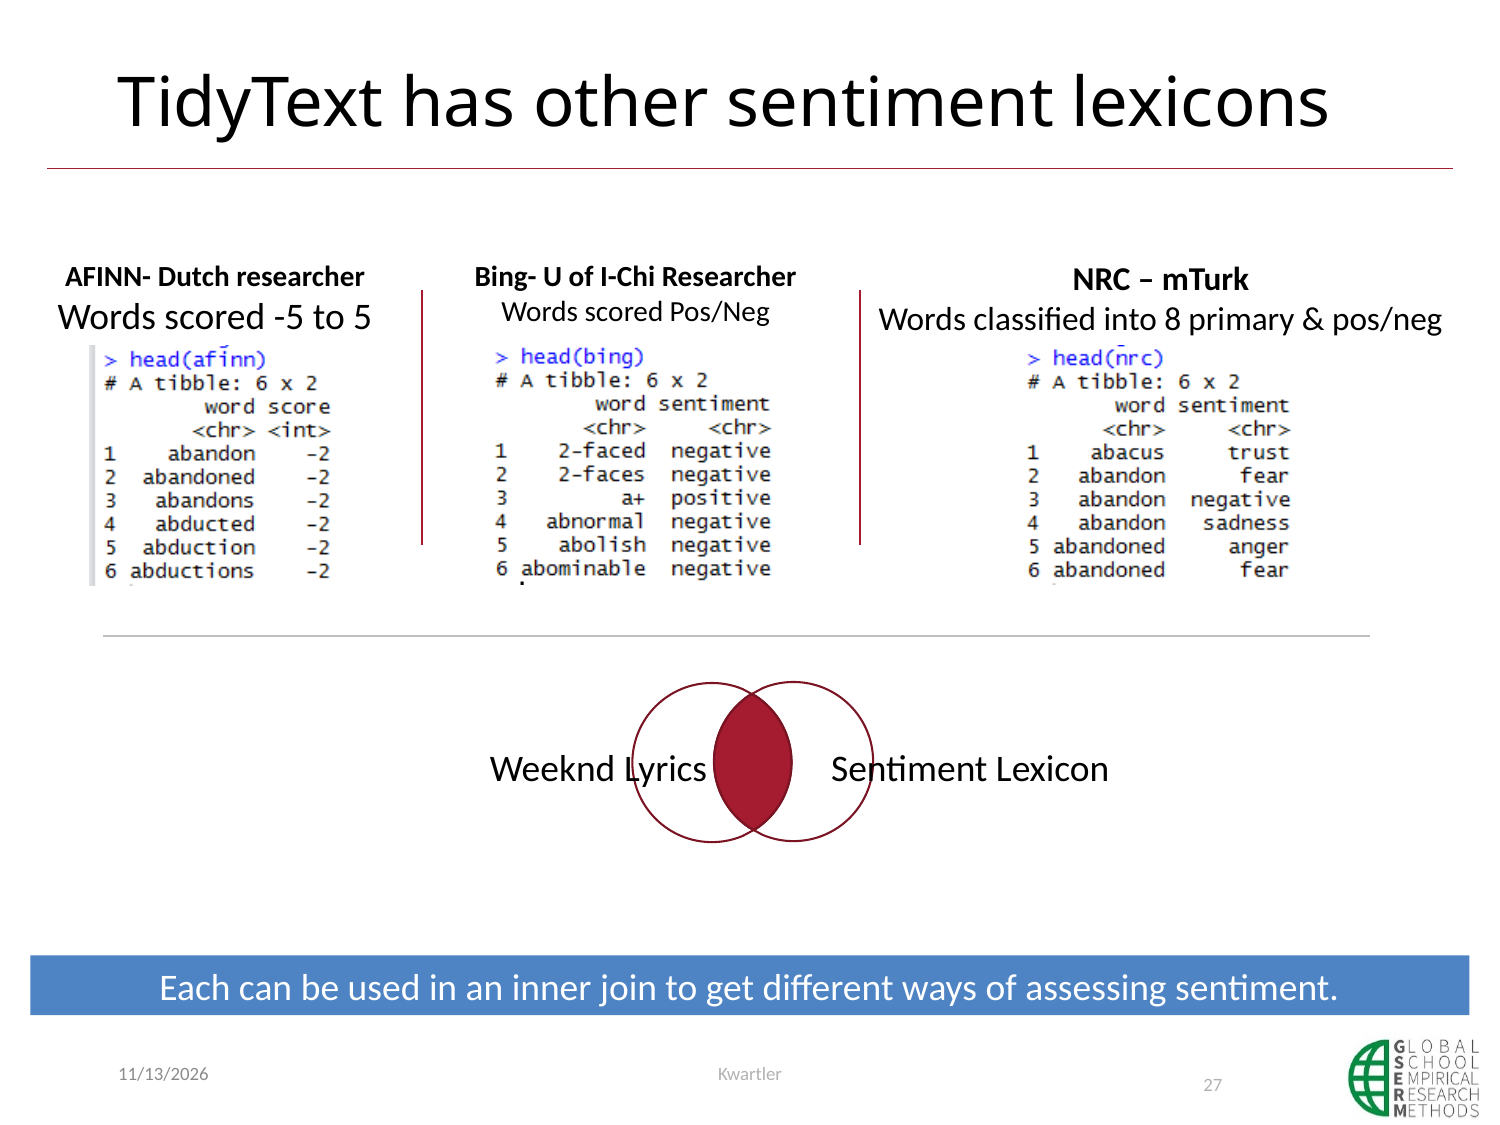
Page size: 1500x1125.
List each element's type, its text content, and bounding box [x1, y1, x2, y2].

footer Kwartler [496, 1042, 1004, 1103]
text_box Each can be used in an inner join to get different ways of assessing sentiment. [30, 955, 1470, 1016]
picture [1342, 1031, 1500, 1120]
slide_number 27 [1188, 1042, 1330, 1103]
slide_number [103, 1042, 441, 1103]
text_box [458, 250, 813, 585]
title TidyText has other sentiment lexicons [103, 59, 1397, 157]
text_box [860, 250, 1462, 585]
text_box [486, 681, 1127, 843]
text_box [40, 249, 390, 586]
